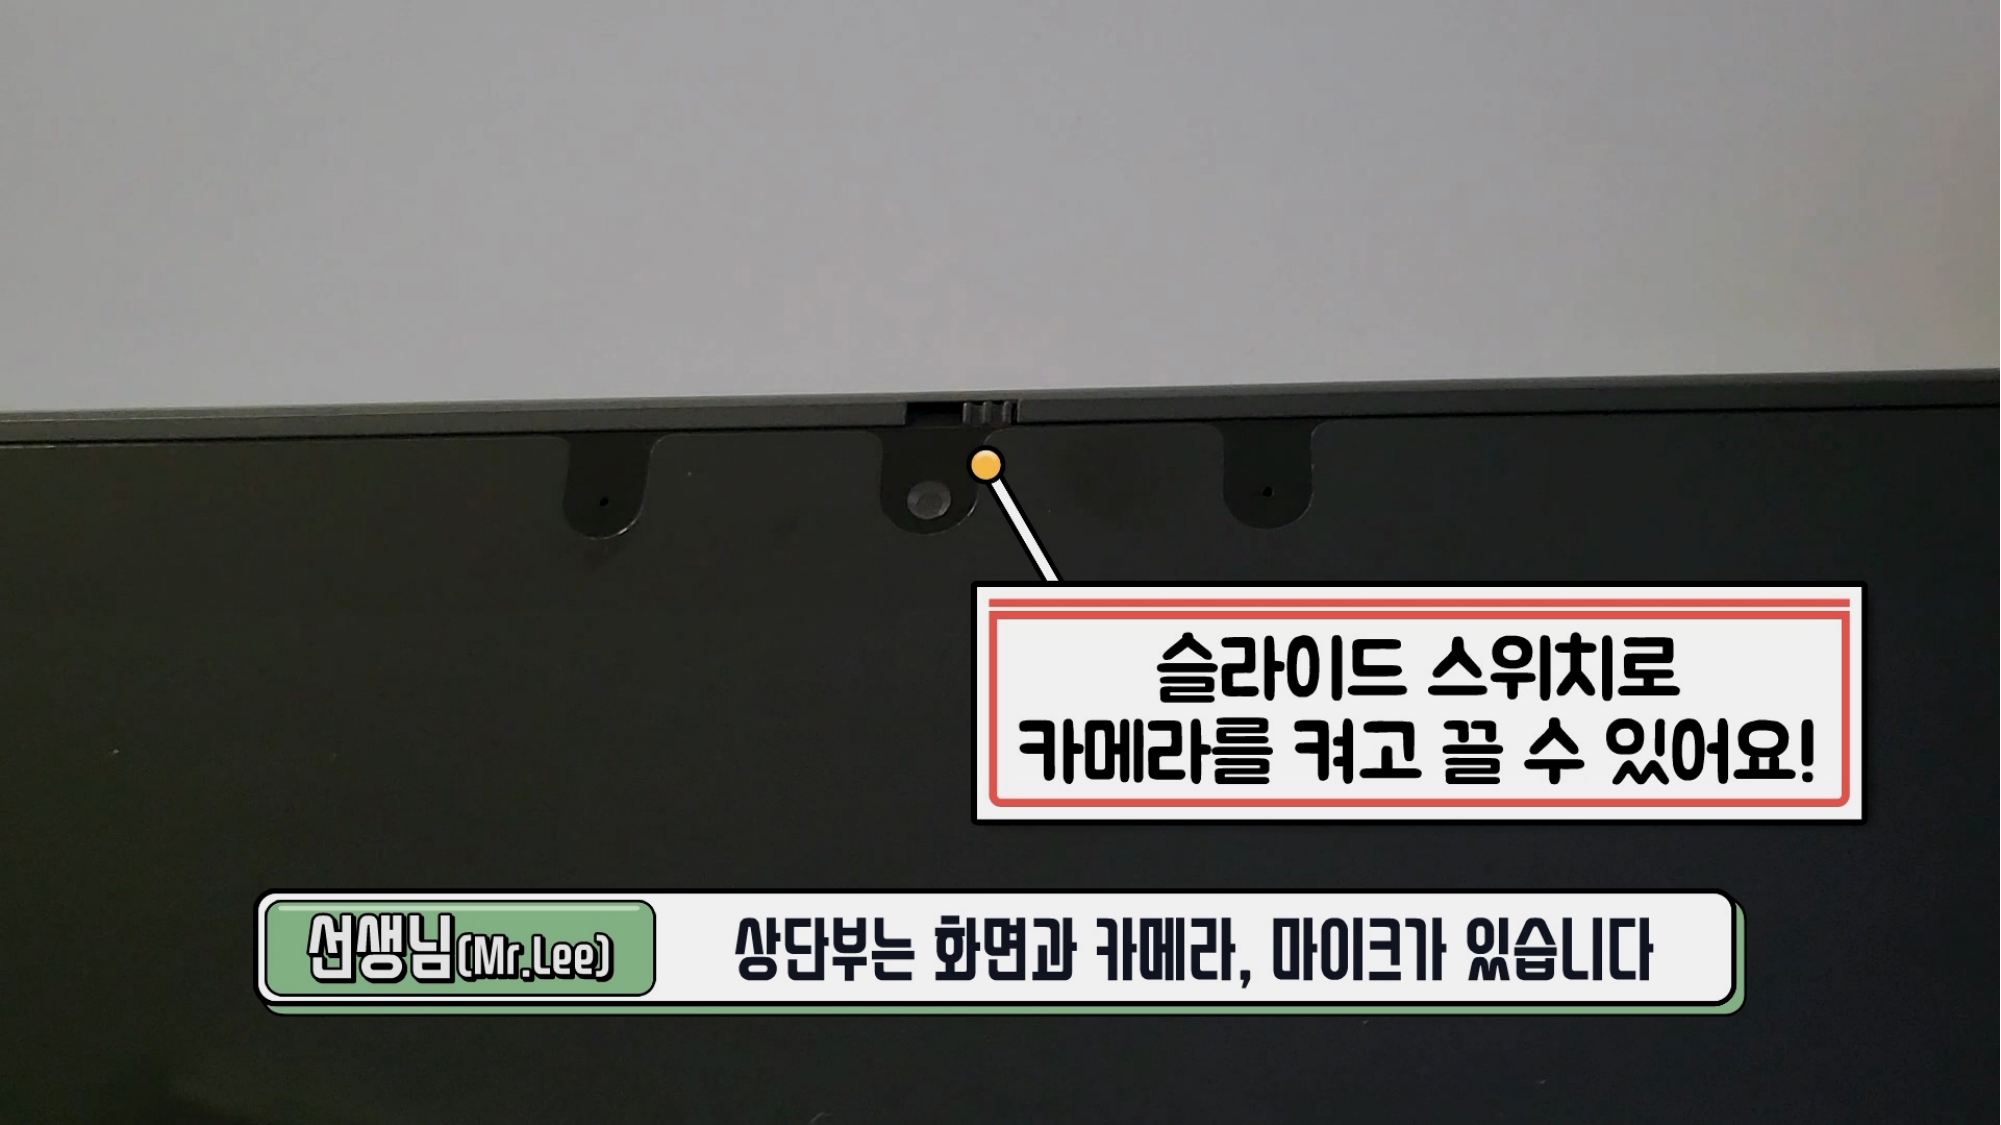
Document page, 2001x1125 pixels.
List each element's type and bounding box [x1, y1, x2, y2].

list [0, 0, 2000, 1125]
